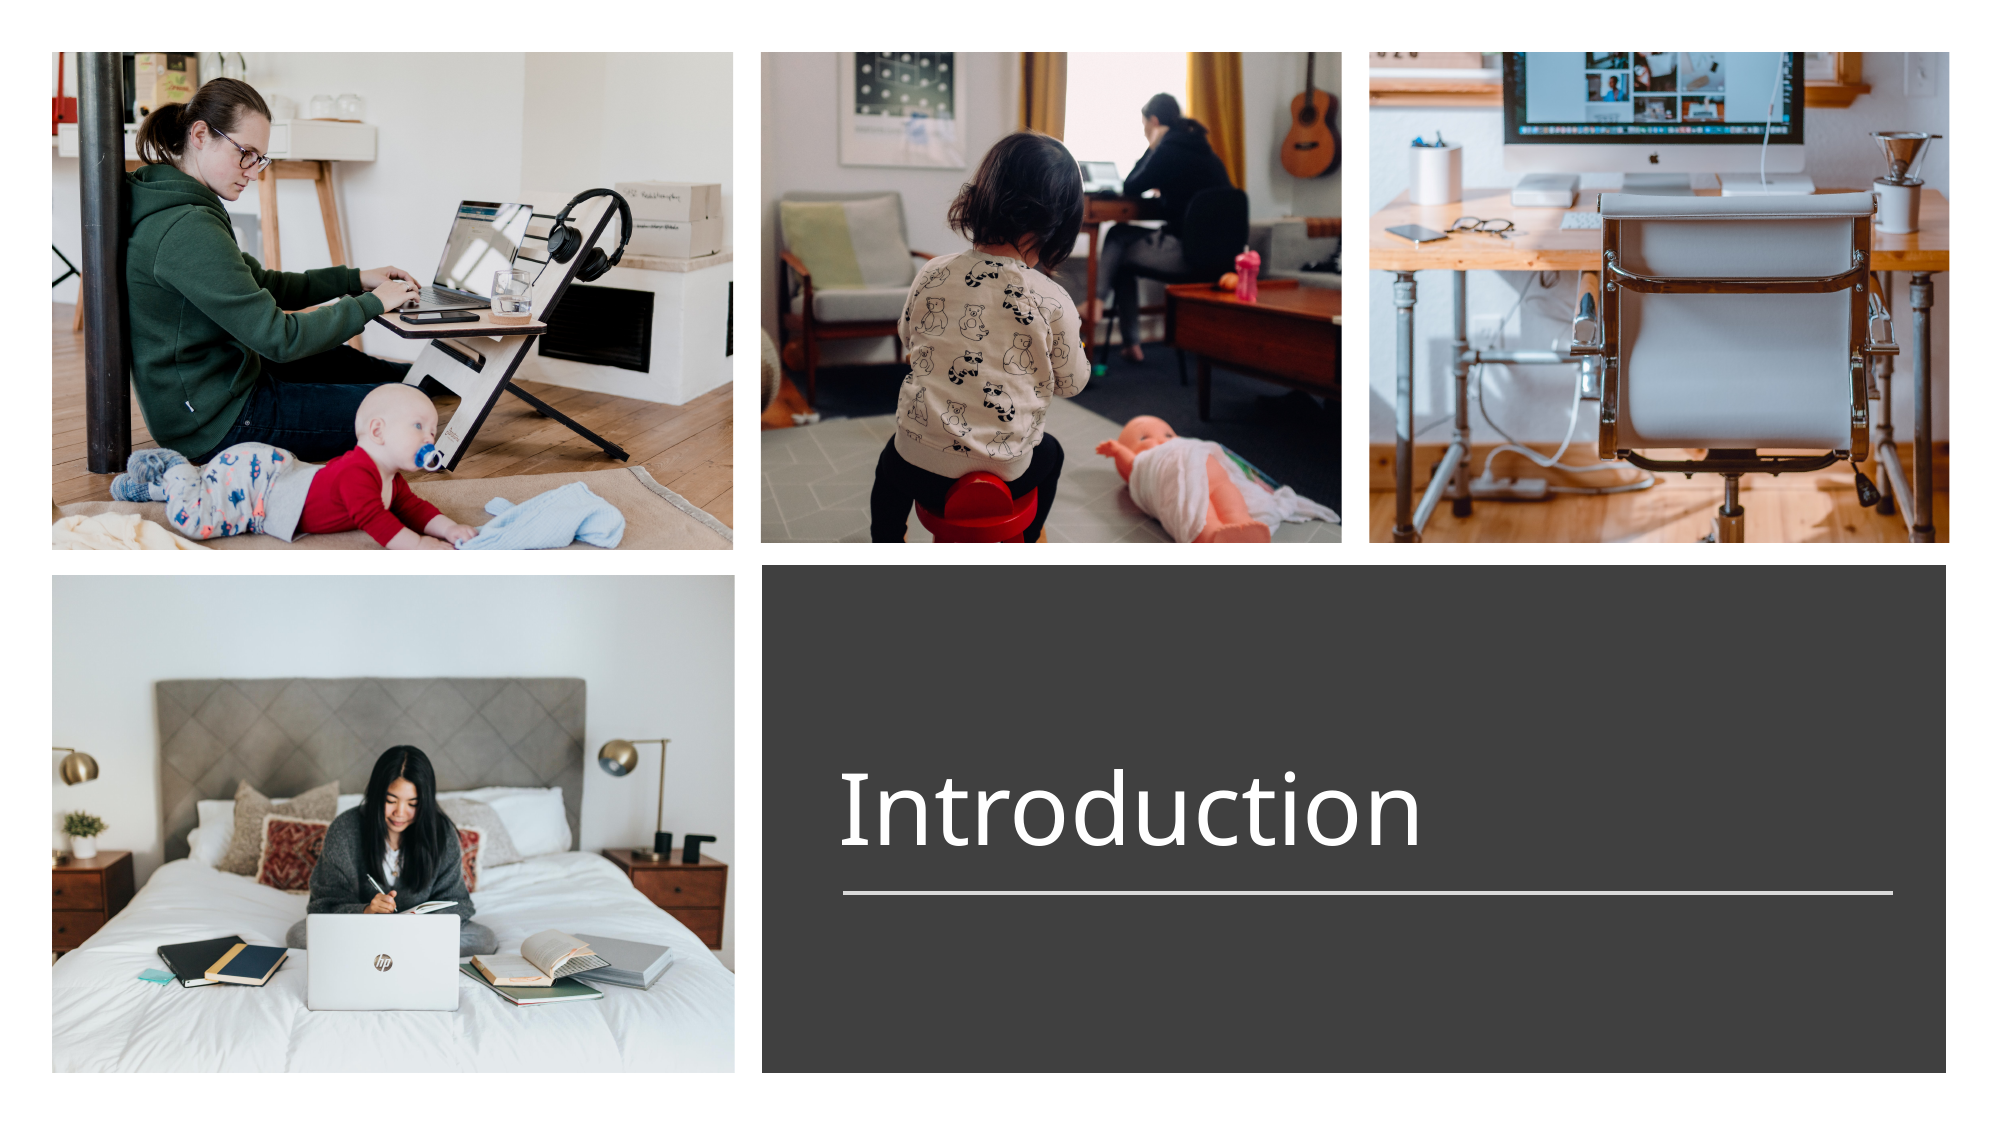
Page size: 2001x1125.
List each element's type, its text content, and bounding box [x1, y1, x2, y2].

title Introduction [823, 625, 1885, 875]
text_box [771, 575, 1937, 1064]
picture [52, 575, 735, 1073]
picture [1369, 52, 1950, 543]
picture [760, 52, 1342, 543]
picture [51, 52, 734, 550]
